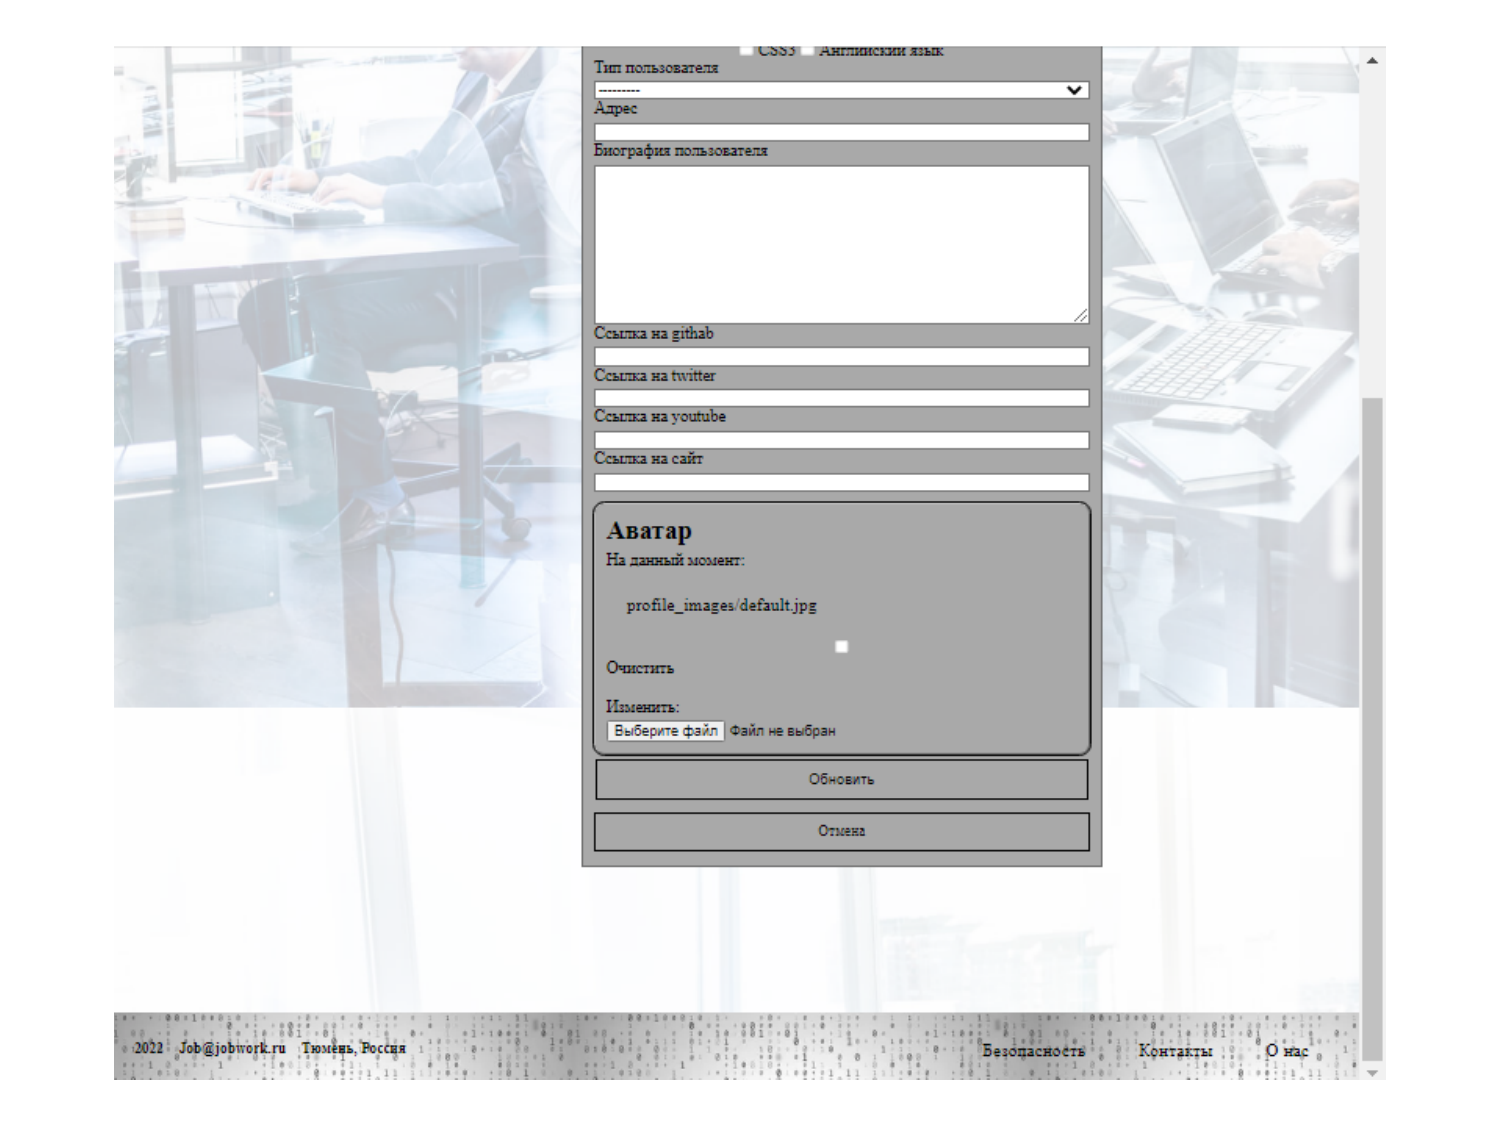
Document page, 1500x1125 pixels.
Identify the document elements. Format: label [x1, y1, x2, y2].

picture [114, 45, 1386, 1080]
